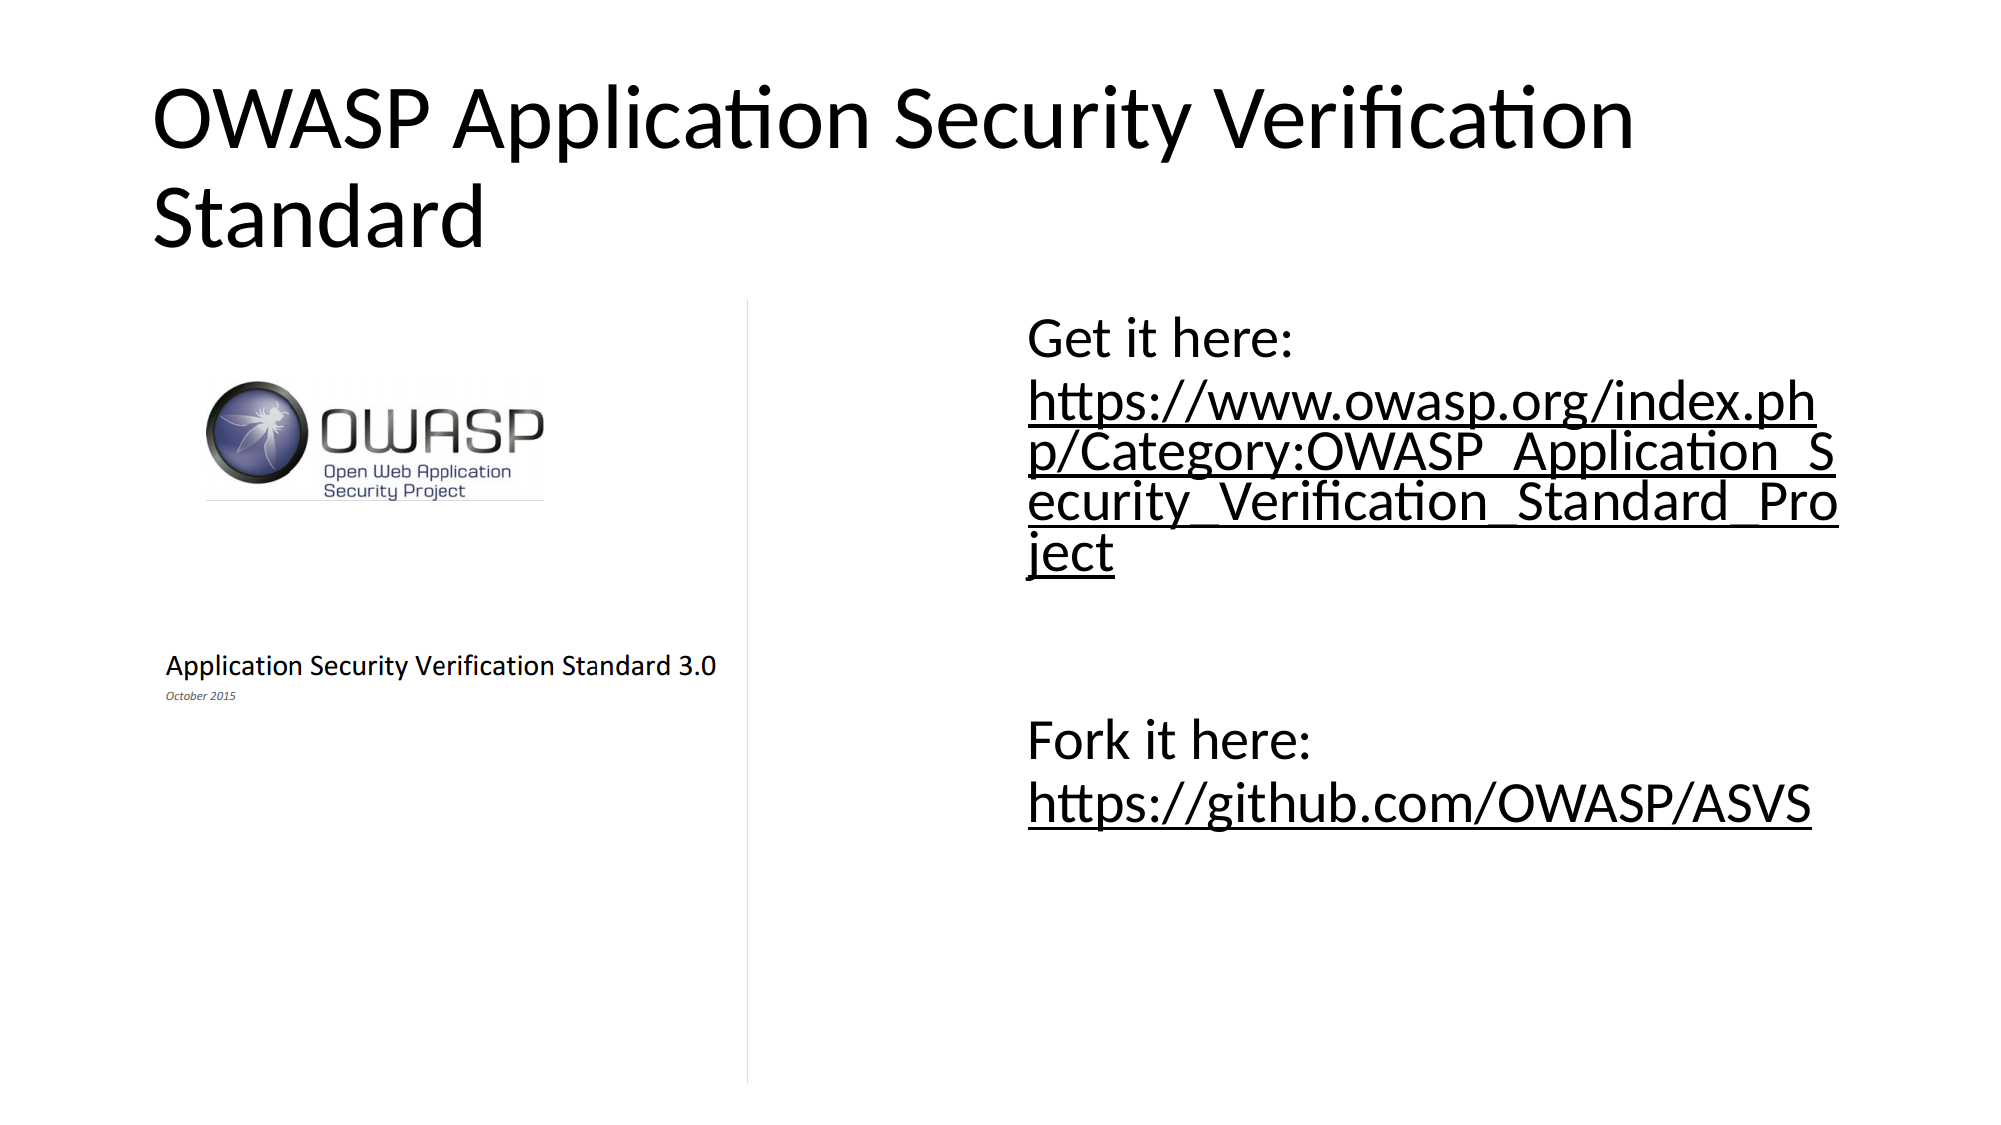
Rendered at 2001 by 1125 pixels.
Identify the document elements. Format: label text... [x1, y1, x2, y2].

list Get it here: https://www.owasp.org/index.php/Category:OWASP_Application_Security_Verification_Standard_Project Fork it here: https://github.com/OWASP/ASVS [1012, 299, 1863, 1014]
title OWASP Application Security Verification Standard [137, 59, 1863, 278]
picture [145, 299, 748, 1084]
